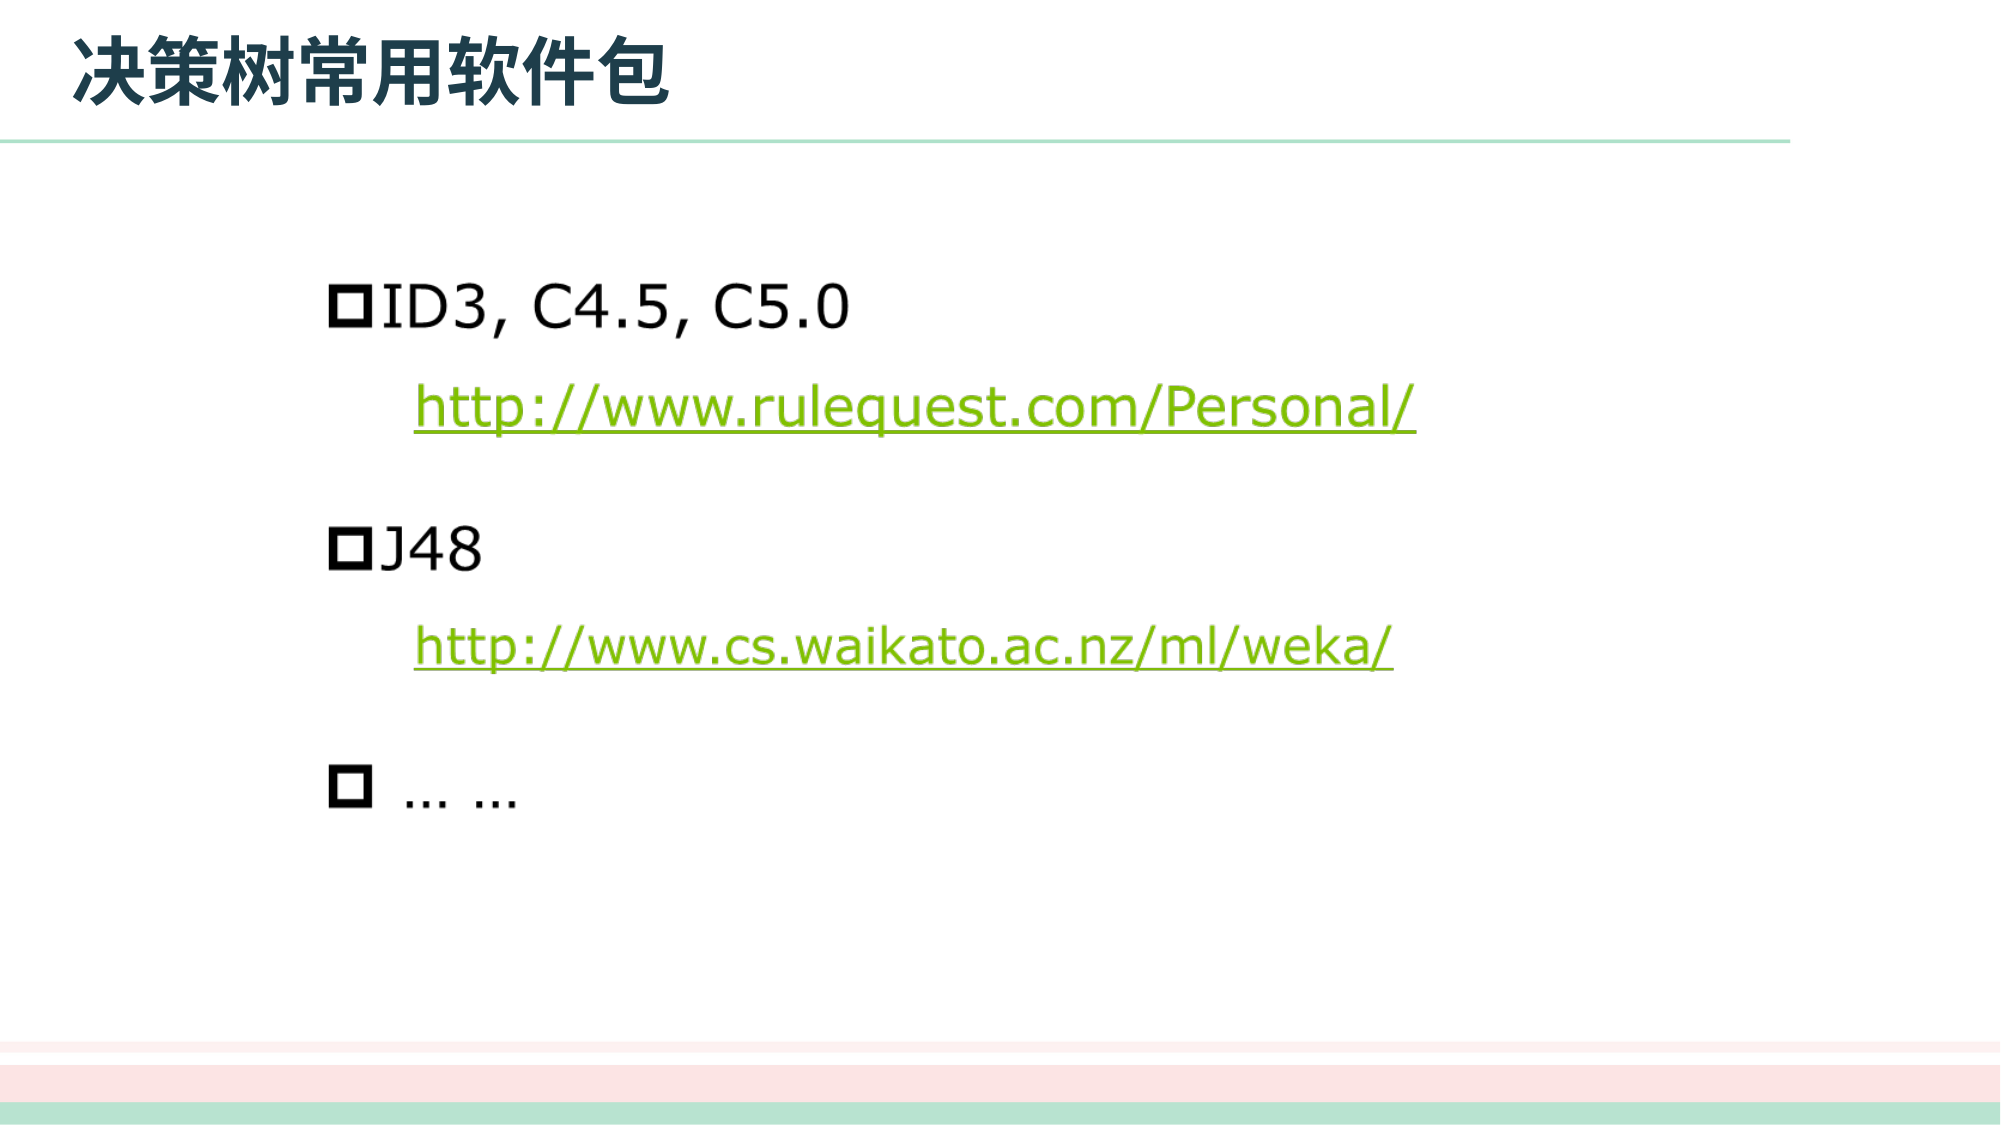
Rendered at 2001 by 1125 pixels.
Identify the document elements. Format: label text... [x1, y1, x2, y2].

picture [0, 0, 2001, 1125]
title 决策树常用软件包 [56, 11, 1782, 140]
